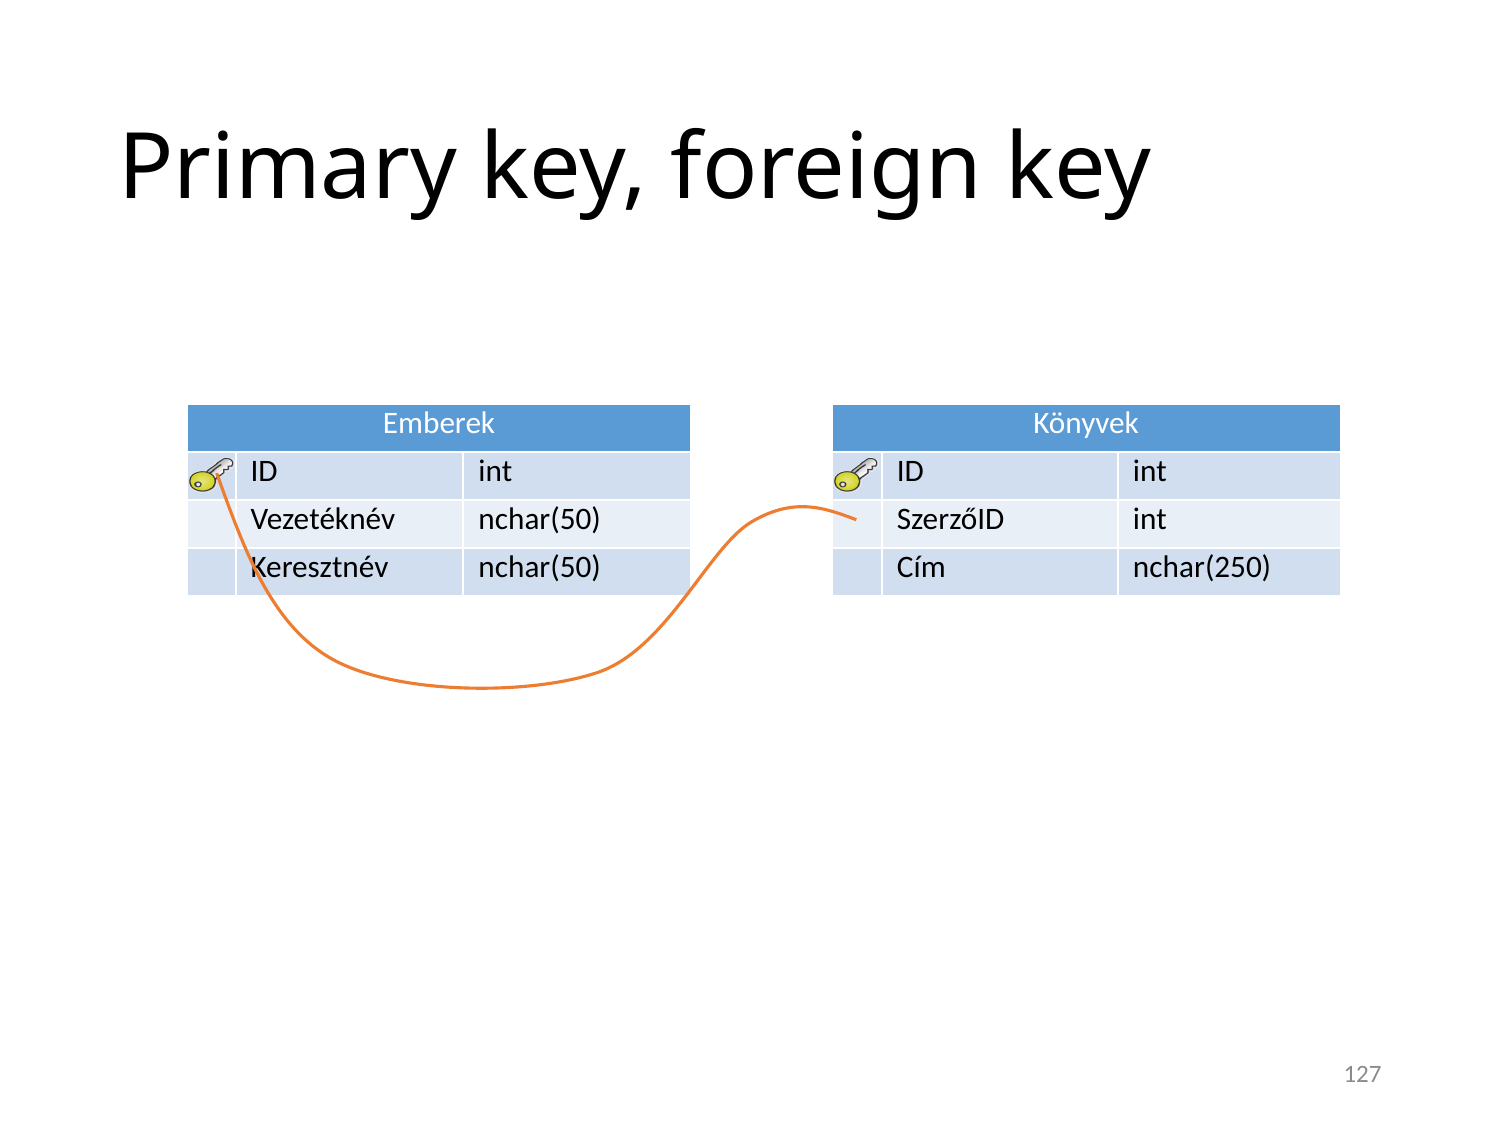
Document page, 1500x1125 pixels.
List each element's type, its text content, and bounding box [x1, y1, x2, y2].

table_cell nchar(250) [1119, 549, 1340, 595]
table_cell [188, 493, 224, 499]
table_cell int [1119, 453, 1340, 499]
table_cell nchar(50) [614, 501, 690, 507]
slide_number 127 [1059, 1042, 1397, 1103]
table_cell Cím [883, 549, 1117, 595]
table_header Könyvek [833, 405, 1340, 451]
picture [187, 456, 235, 493]
table_cell [833, 501, 881, 547]
table_cell ID [883, 453, 1117, 499]
table_cell int [464, 453, 690, 499]
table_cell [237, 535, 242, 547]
picture [831, 456, 879, 493]
table_cell Keresztnév [237, 549, 266, 595]
table_cell [188, 549, 235, 595]
table_cell ID [237, 453, 462, 490]
table_cell int [1119, 501, 1340, 547]
table_cell SzerzőID [883, 501, 1117, 547]
table_cell [188, 501, 235, 547]
table_cell [833, 549, 881, 595]
table_header Emberek [188, 405, 690, 451]
title Primary key, foreign key [103, 59, 1397, 278]
table_cell [833, 453, 881, 499]
text_box [222, 474, 857, 690]
